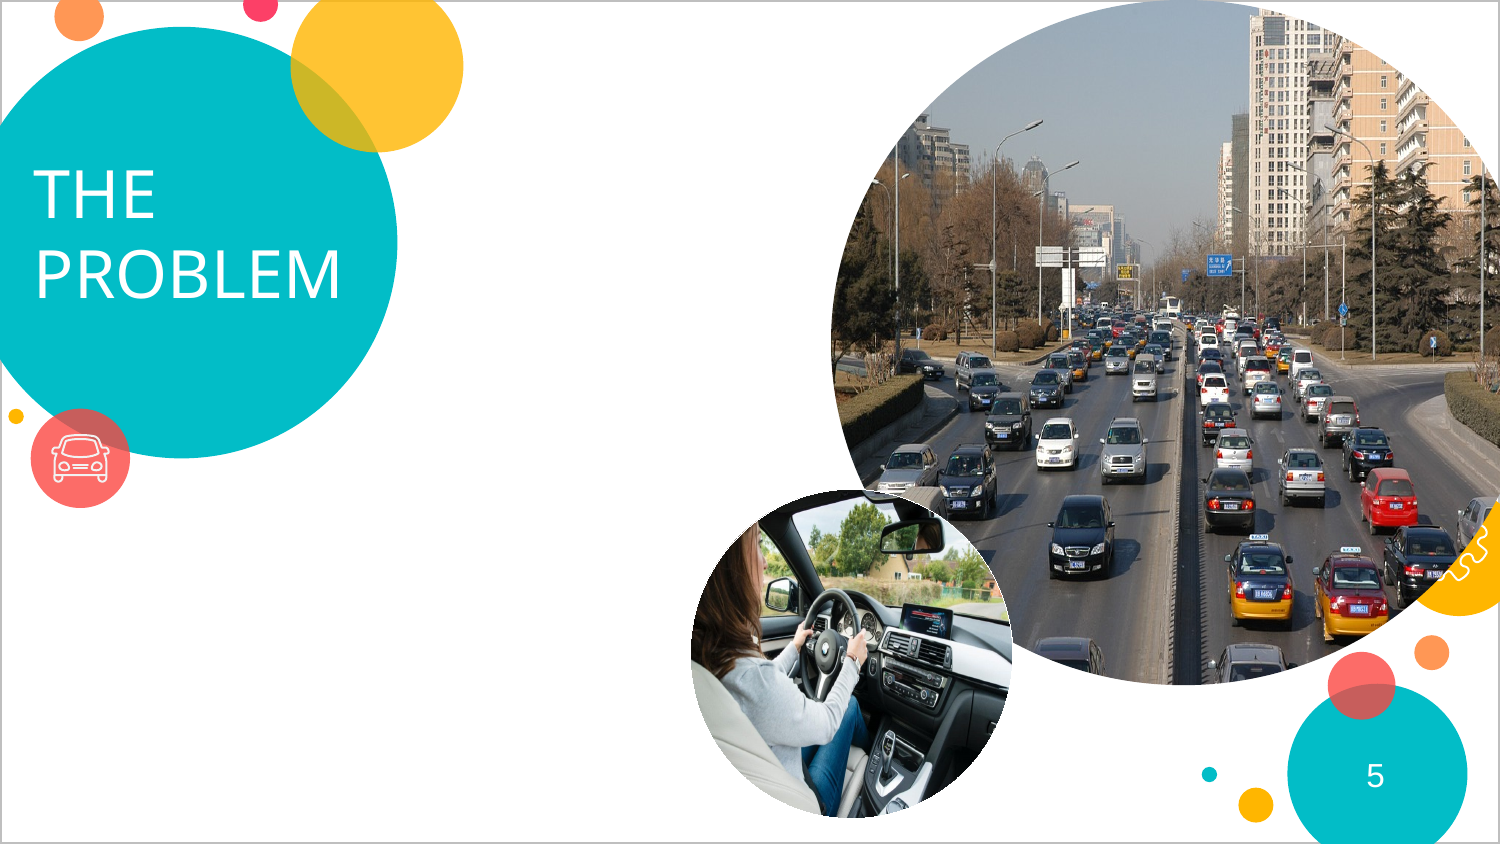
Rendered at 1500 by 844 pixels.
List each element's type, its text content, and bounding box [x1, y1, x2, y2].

picture [690, 0, 1500, 819]
title THE PROBLEM [18, 16, 371, 449]
slide_number 5 [1311, 722, 1441, 827]
